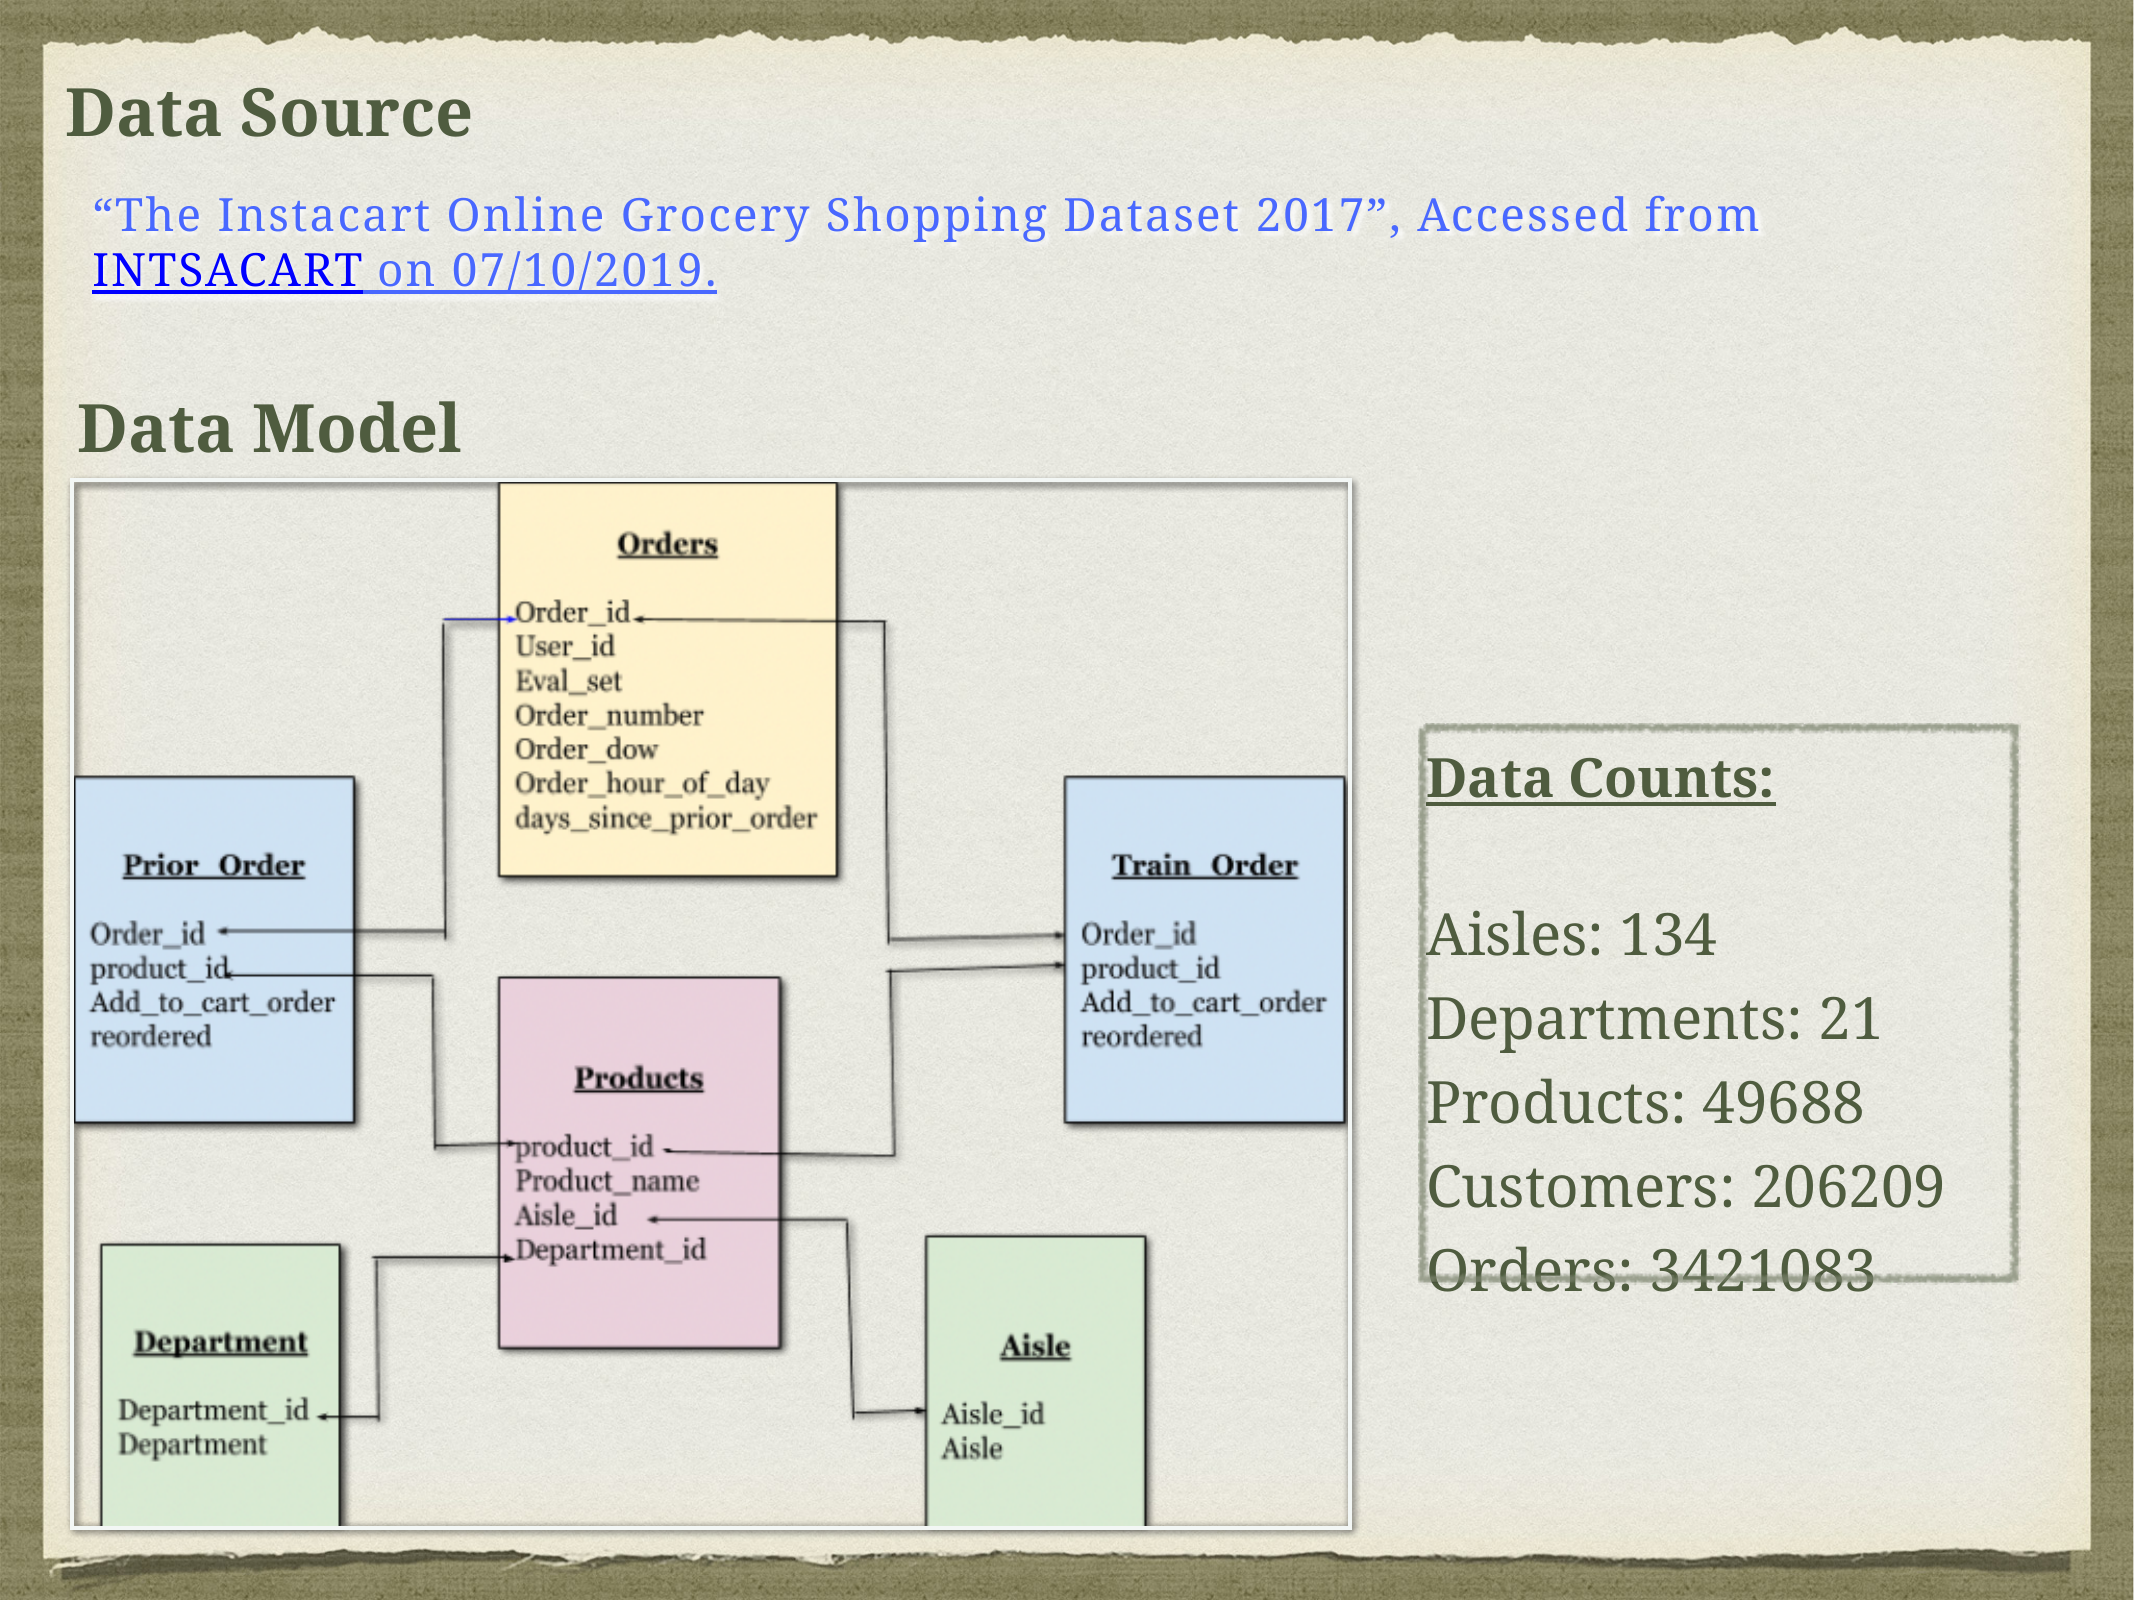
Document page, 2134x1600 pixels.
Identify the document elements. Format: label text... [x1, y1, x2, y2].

title “The Instacart Online Grocery Shopping Dataset 2017”, Accessed from Intsacart on 07/10/2019. [83, 134, 1904, 356]
text_box Data Model [68, 361, 471, 474]
picture [0, 0, 2134, 1600]
text_box Data Source [57, 45, 483, 159]
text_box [1418, 722, 2021, 1286]
